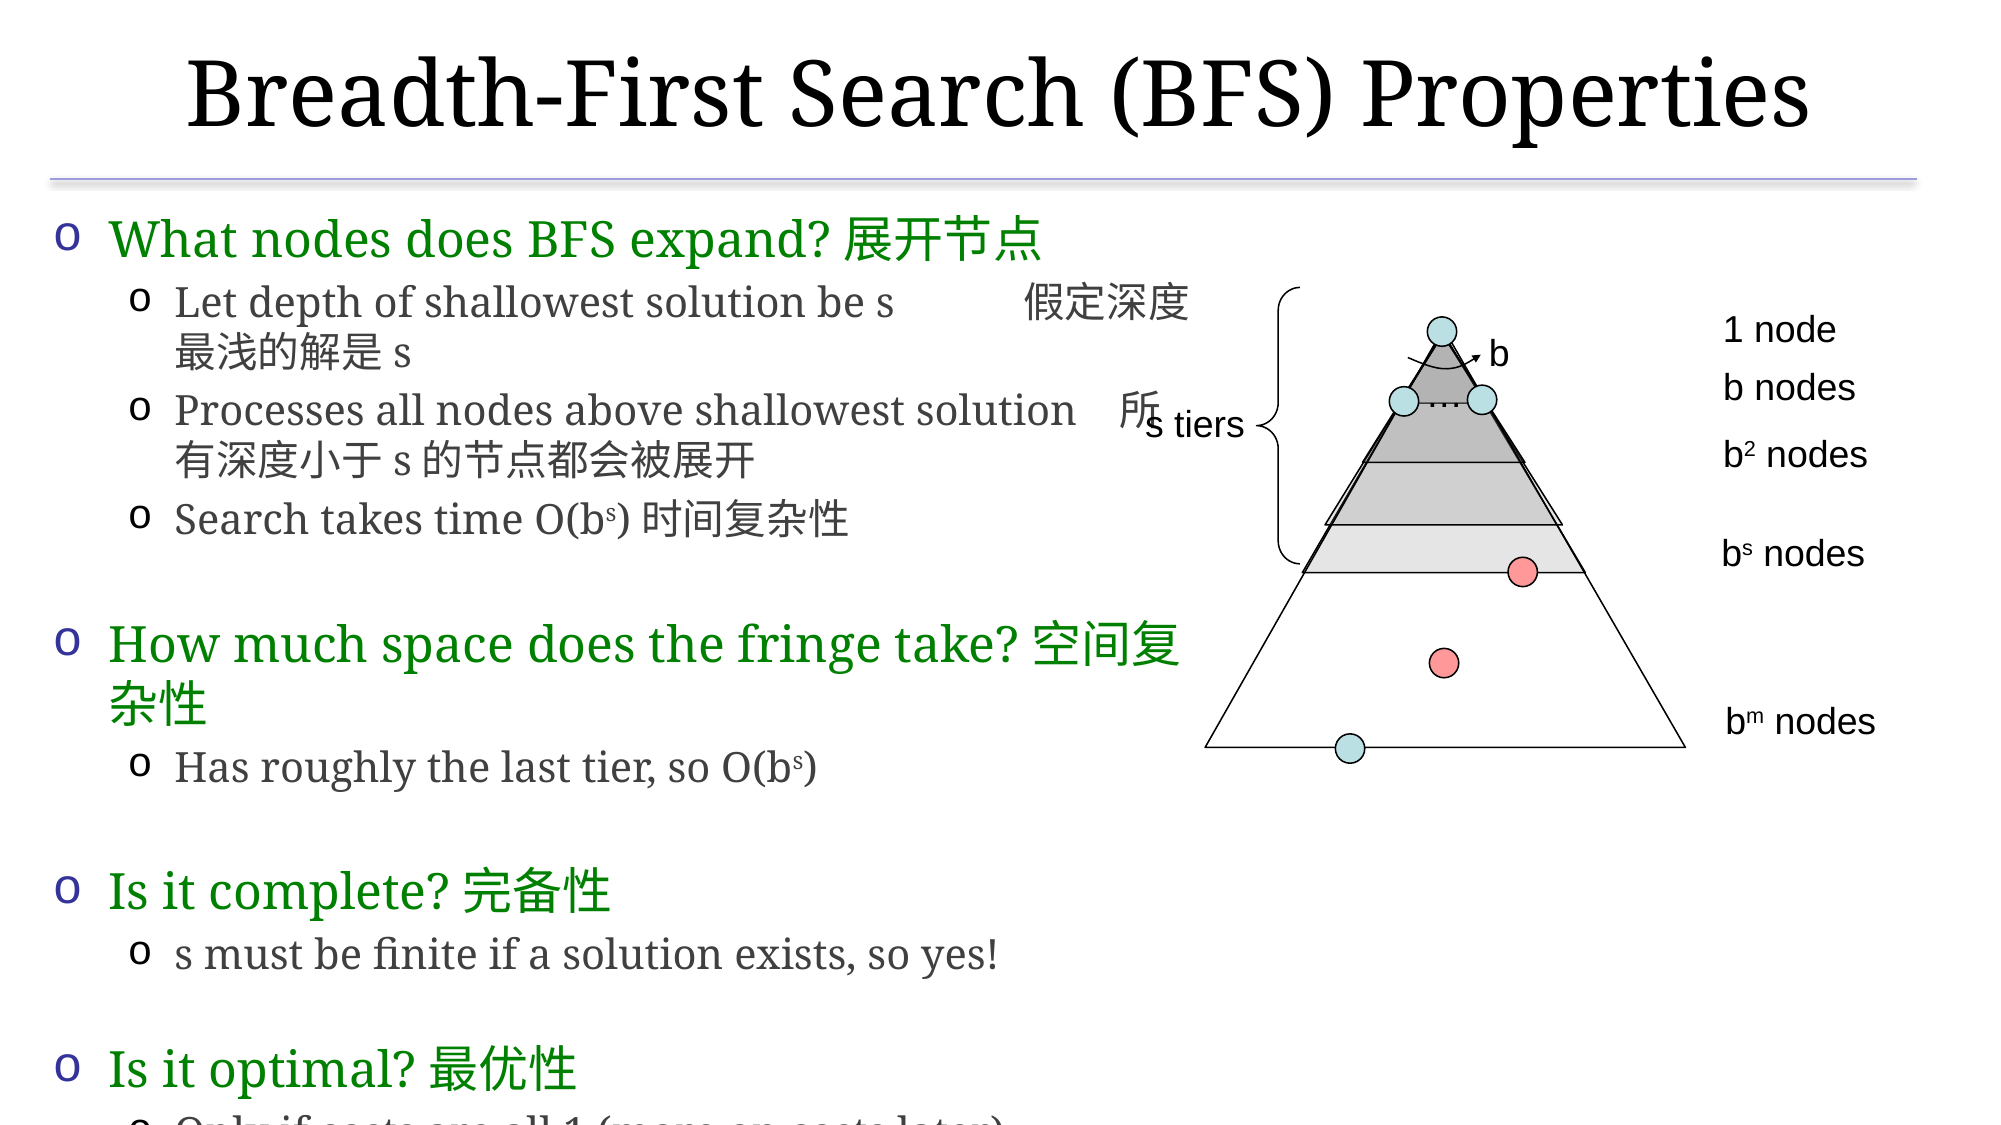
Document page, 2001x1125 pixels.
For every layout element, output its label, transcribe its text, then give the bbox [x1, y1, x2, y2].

title Breadth-First Search (BFS) Properties [0, 0, 2000, 184]
text_box [1508, 557, 1538, 587]
list What nodes does BFS expand?展开节点 Let depth of shallowest solution be s 假定深度最浅的解是s Processes all nodes above shallowest solution 所有深度小于s的节点都会被展开 Search takes time O(bs)时间复杂性 How much space does the fringe take?空间复杂性 Has roughly the last tier, so O(bs) Is it complete?完备性 s must be finite if a solution exists, so yes! Is it optimal?最优性 Only if costs are all 1 (more on costs later) [37, 199, 1213, 977]
text_box [1522, 463, 1563, 525]
text_box [1335, 733, 1365, 764]
text_box [1429, 648, 1459, 678]
text_box [1427, 343, 1459, 356]
text_box s tiers [1129, 392, 1338, 453]
text_box [1427, 316, 1457, 347]
text_box b [1473, 321, 1523, 382]
text_box 1 node [1707, 297, 1892, 358]
text_box bm nodes [1710, 689, 1950, 750]
text_box [1278, 453, 1300, 564]
text_box b nodes [1708, 355, 1892, 416]
text_box b2 nodes [1708, 422, 1892, 483]
text_box … [1410, 362, 1456, 423]
text_box [1324, 463, 1366, 525]
text_box [1278, 287, 1300, 392]
text_box [1205, 365, 1686, 748]
text_box [1407, 354, 1473, 369]
text_box [1492, 411, 1525, 463]
text_box [1362, 413, 1394, 463]
text_box [1467, 385, 1497, 415]
text_box bs nodes [1706, 521, 1946, 582]
text_box [1389, 386, 1410, 417]
